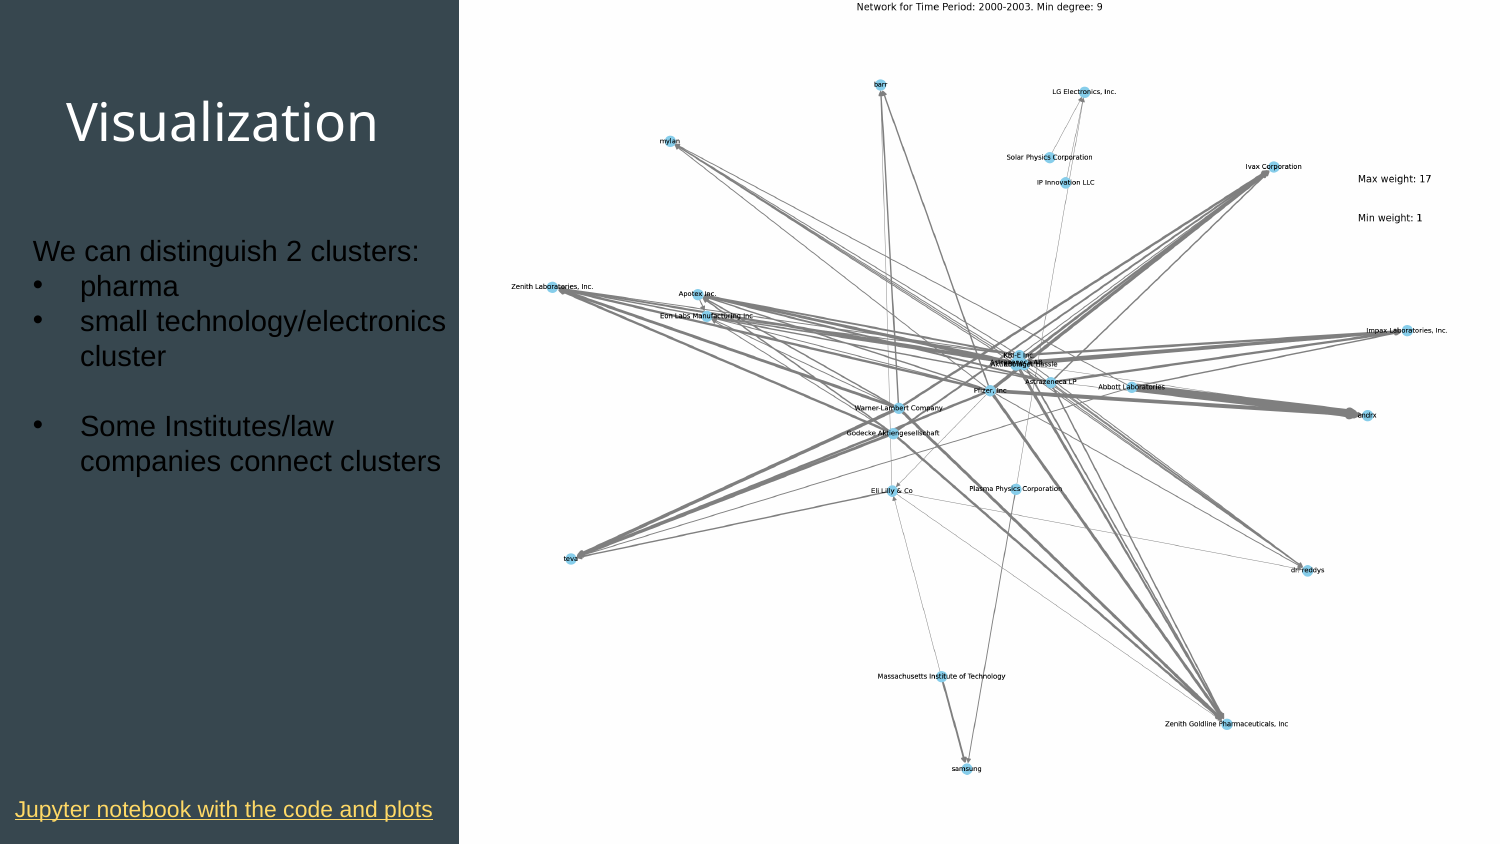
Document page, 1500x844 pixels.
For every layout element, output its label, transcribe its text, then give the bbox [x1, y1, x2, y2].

picture [459, 0, 1500, 844]
text_box We can distinguish 2 clusters: pharma small technology/electronics cluster Some Institutes/law companies connect clusters [18, 224, 459, 485]
text_box Jupyter notebook with the code and plots [0, 787, 459, 830]
title Visualization [51, 72, 459, 167]
